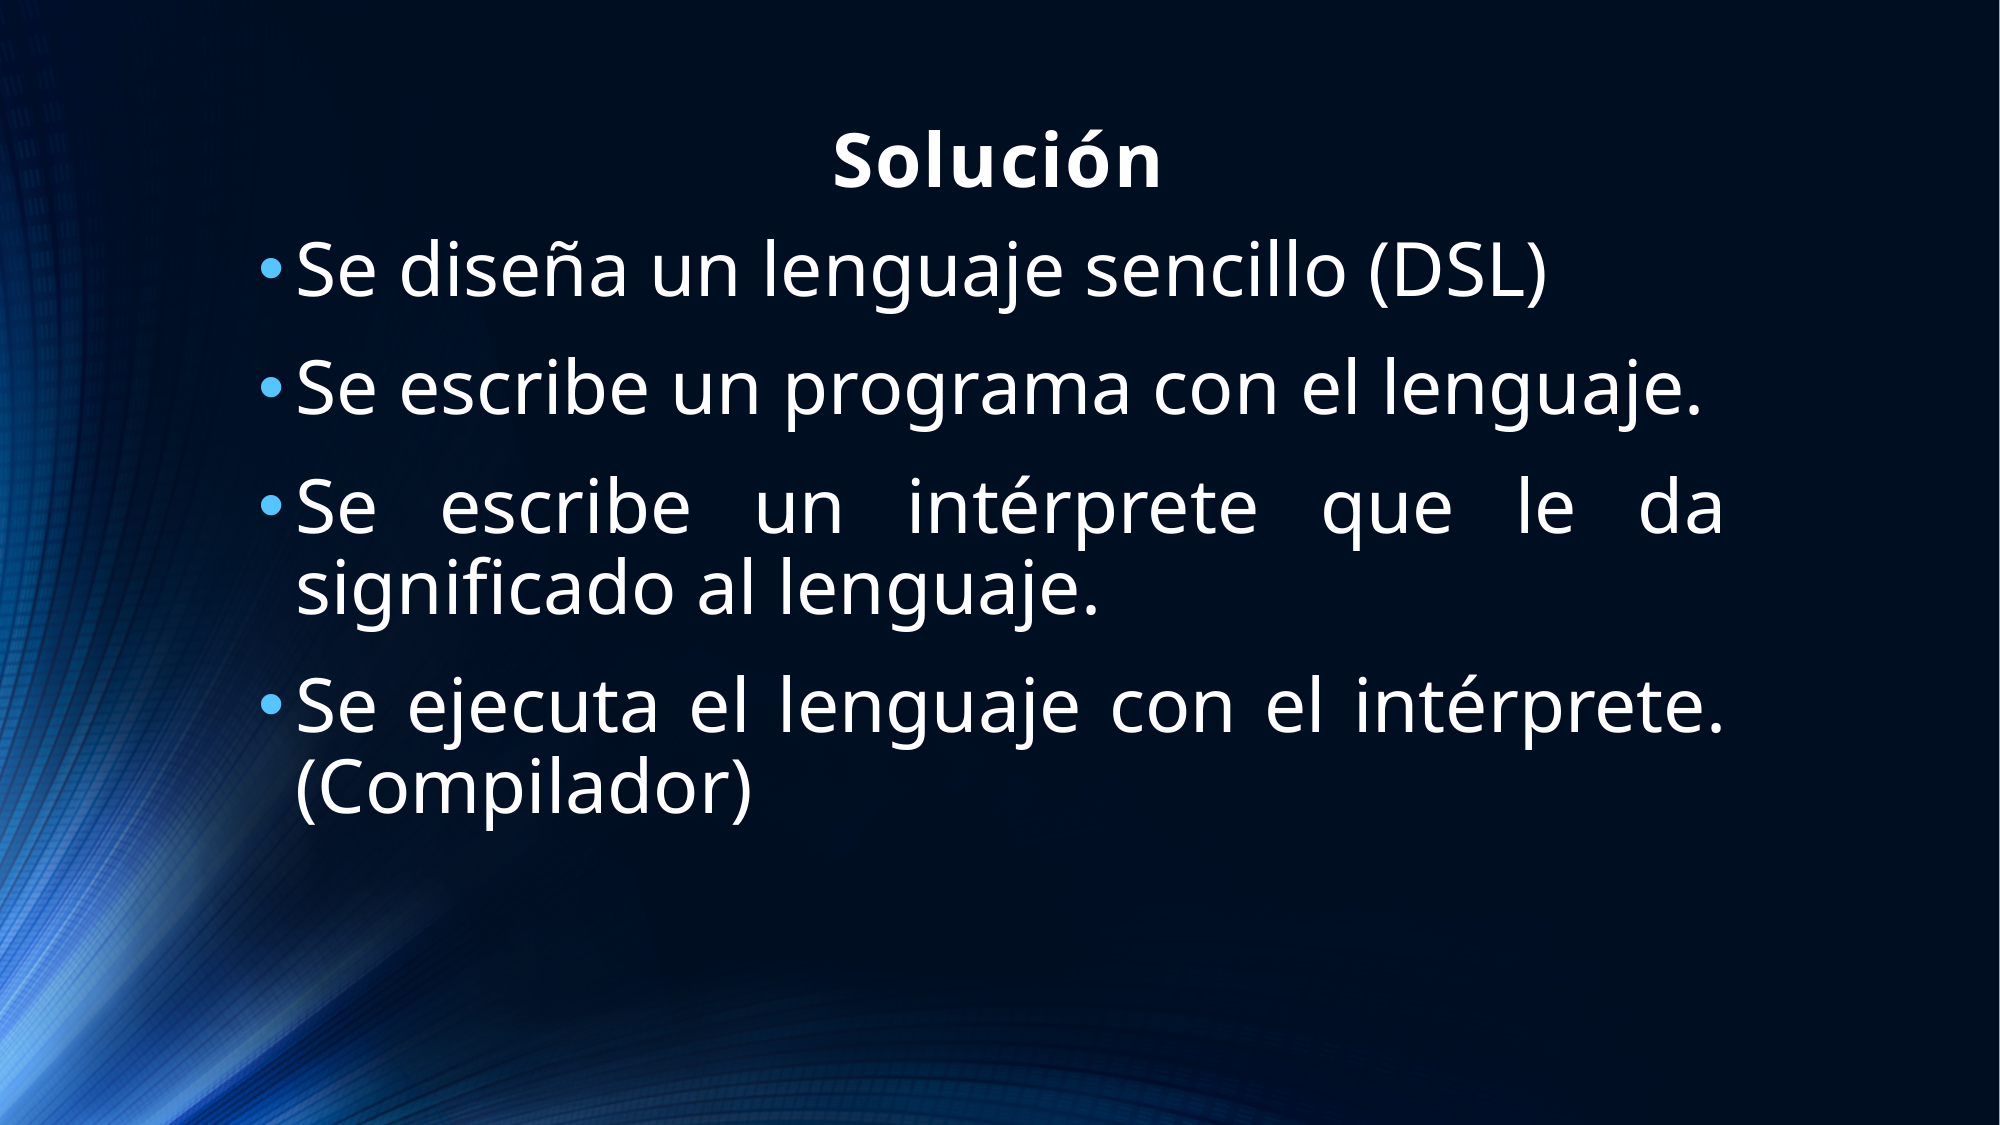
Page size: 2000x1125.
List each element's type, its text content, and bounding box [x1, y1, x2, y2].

list Se diseña un lenguaje sencillo (DSL) Se escribe un programa con el lenguaje. Se escribe un intérprete que le da significado al lenguaje. Se ejecuta el lenguaje con el intérprete. (Compilador) [243, 224, 1743, 1047]
title Solución [248, 88, 1749, 211]
picture [0, 0, 2000, 1125]
